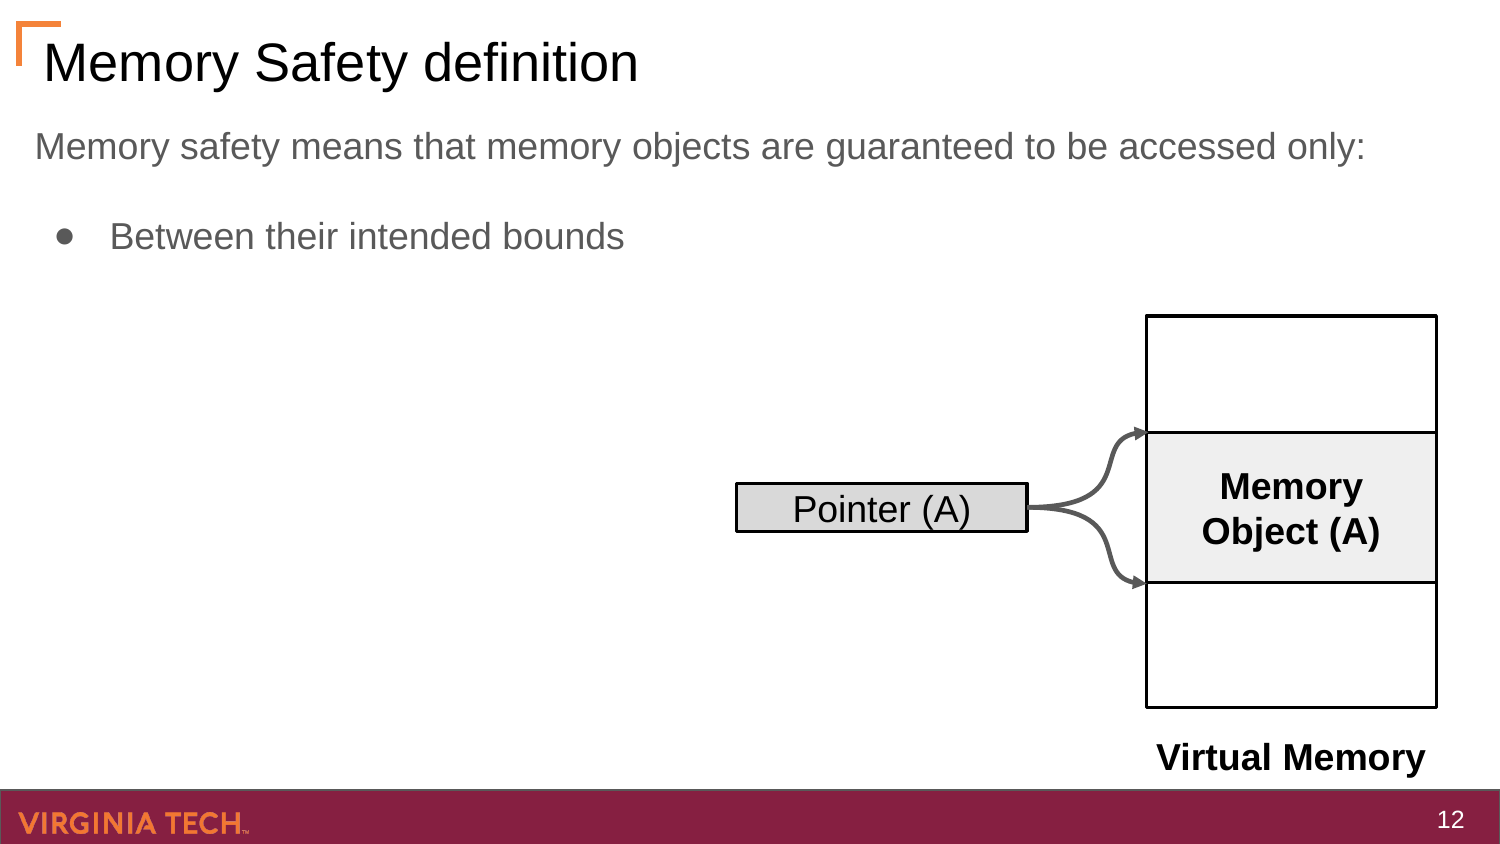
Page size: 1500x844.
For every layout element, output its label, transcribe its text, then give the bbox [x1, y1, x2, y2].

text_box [1026, 507, 1147, 584]
slide_number ‹#› [1389, 791, 1480, 844]
picture [18, 812, 249, 834]
text_box Pointer (A) [736, 483, 1021, 532]
text_box [1146, 316, 1437, 432]
text_box [1146, 583, 1437, 708]
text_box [1026, 431, 1149, 507]
picture [16, 21, 28, 66]
text_box Memory Object (A) [1150, 432, 1437, 583]
list Memory safety means that memory objects are guaranteed to be accessed only: Between their intended bounds [28, 117, 1398, 679]
title Memory Safety definition [28, 12, 1468, 107]
text_box Virtual Memory [1124, 723, 1459, 788]
